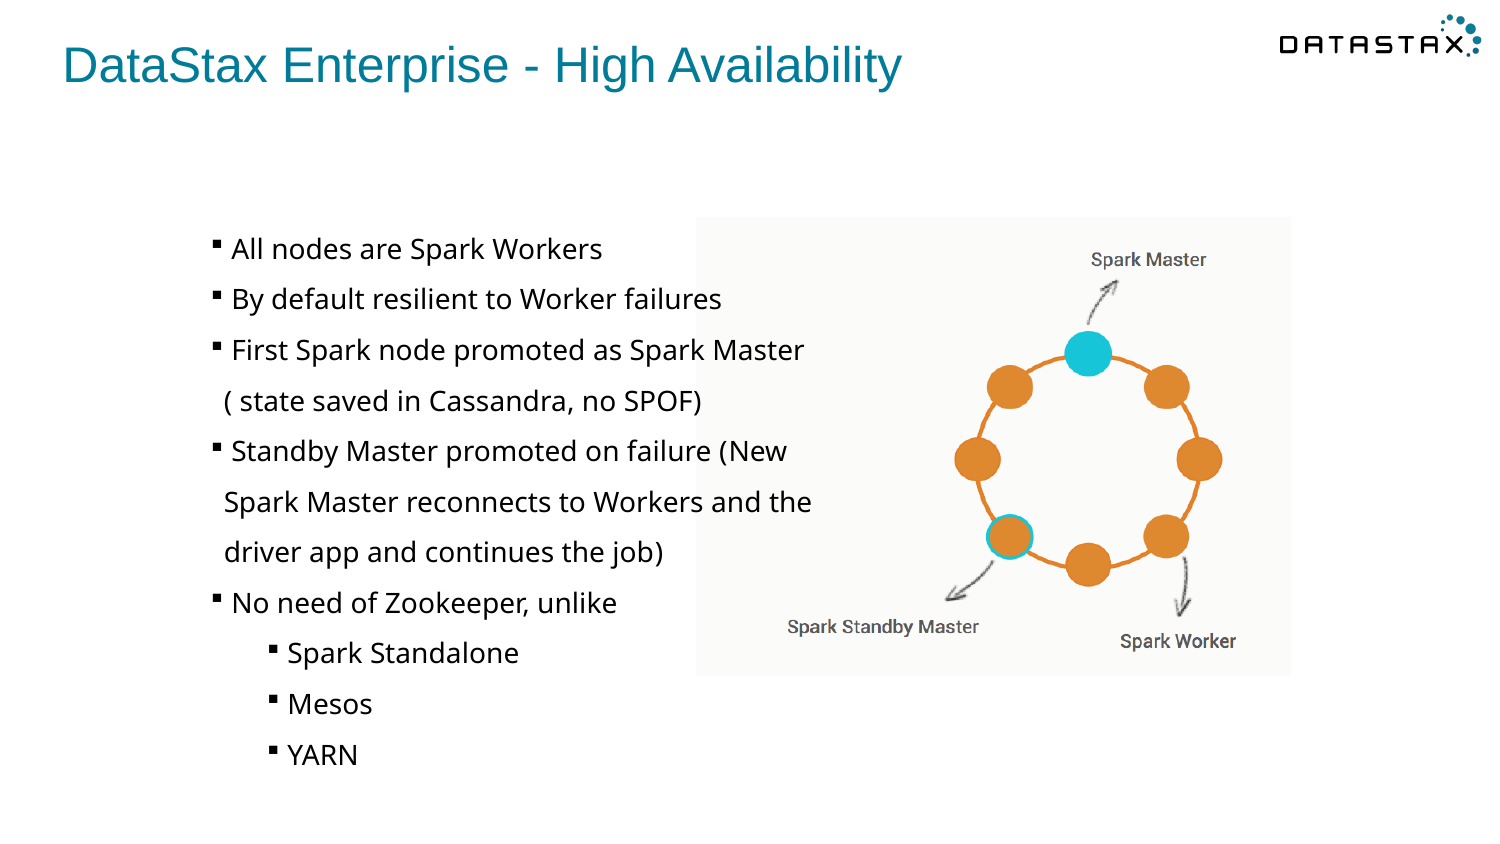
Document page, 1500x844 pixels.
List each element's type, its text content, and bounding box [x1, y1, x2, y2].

text_box All nodes are Spark Workers By default resilient to Worker failures First Spark node promoted as Spark Master ( state saved in Cassandra, no SPOF) Standby Master promoted on failure (New Spark Master reconnects to Workers and the driver app and continues the job) No need of Zookeeper, unlike Spark Standalone Mesos YARN [199, 208, 848, 777]
picture [1273, 7, 1485, 70]
text_box DataStax Enterprise - High Availability [62, 32, 1300, 94]
picture [696, 217, 1291, 677]
